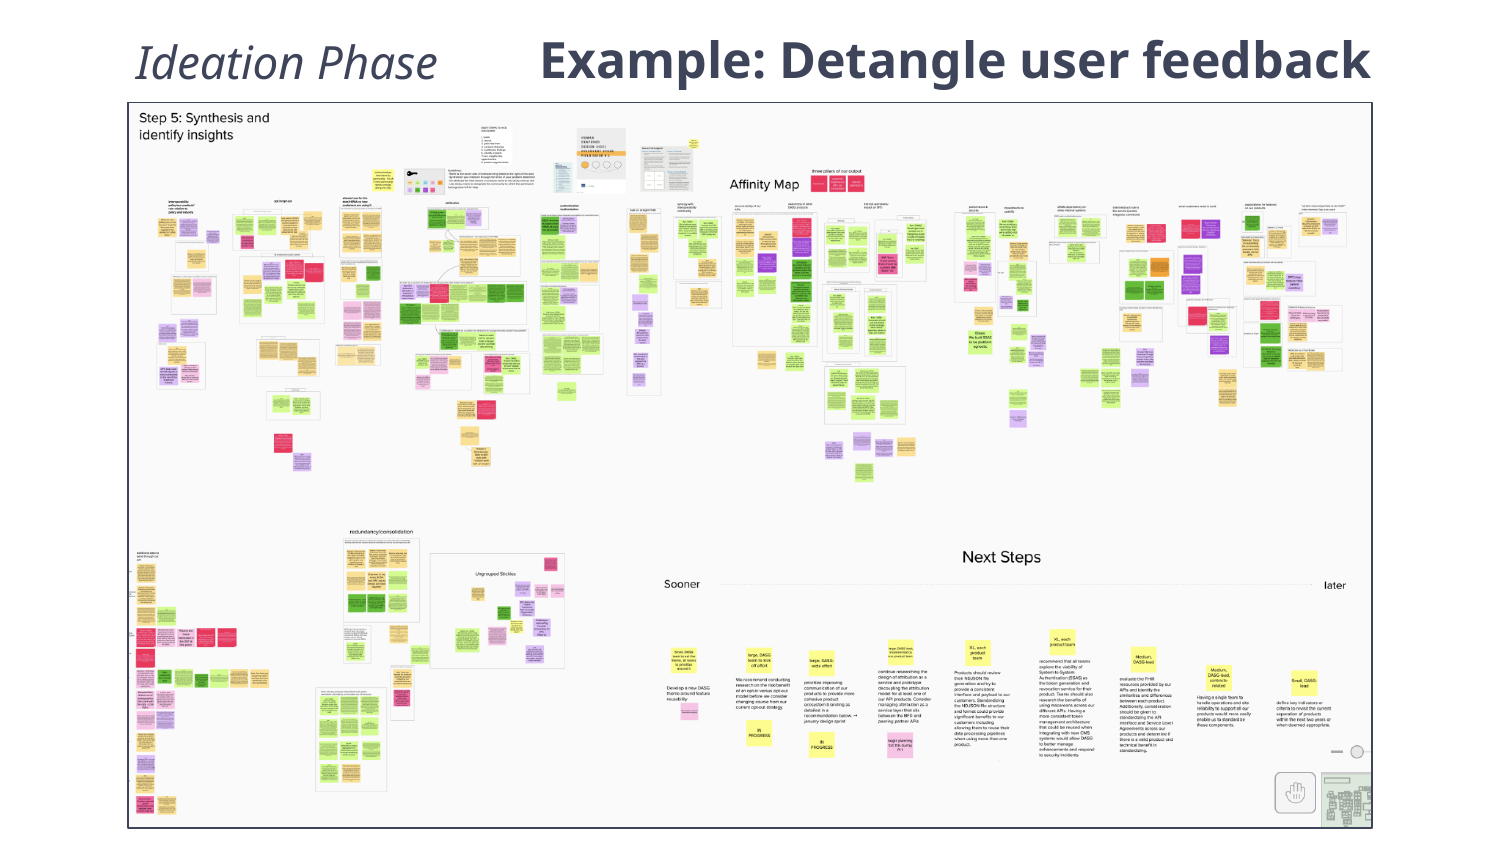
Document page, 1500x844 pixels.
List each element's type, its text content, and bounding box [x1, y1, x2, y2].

title Ideation Phase [12, 10, 520, 104]
picture [128, 103, 1372, 828]
title Example: Detangle user feedback [520, 10, 1392, 104]
